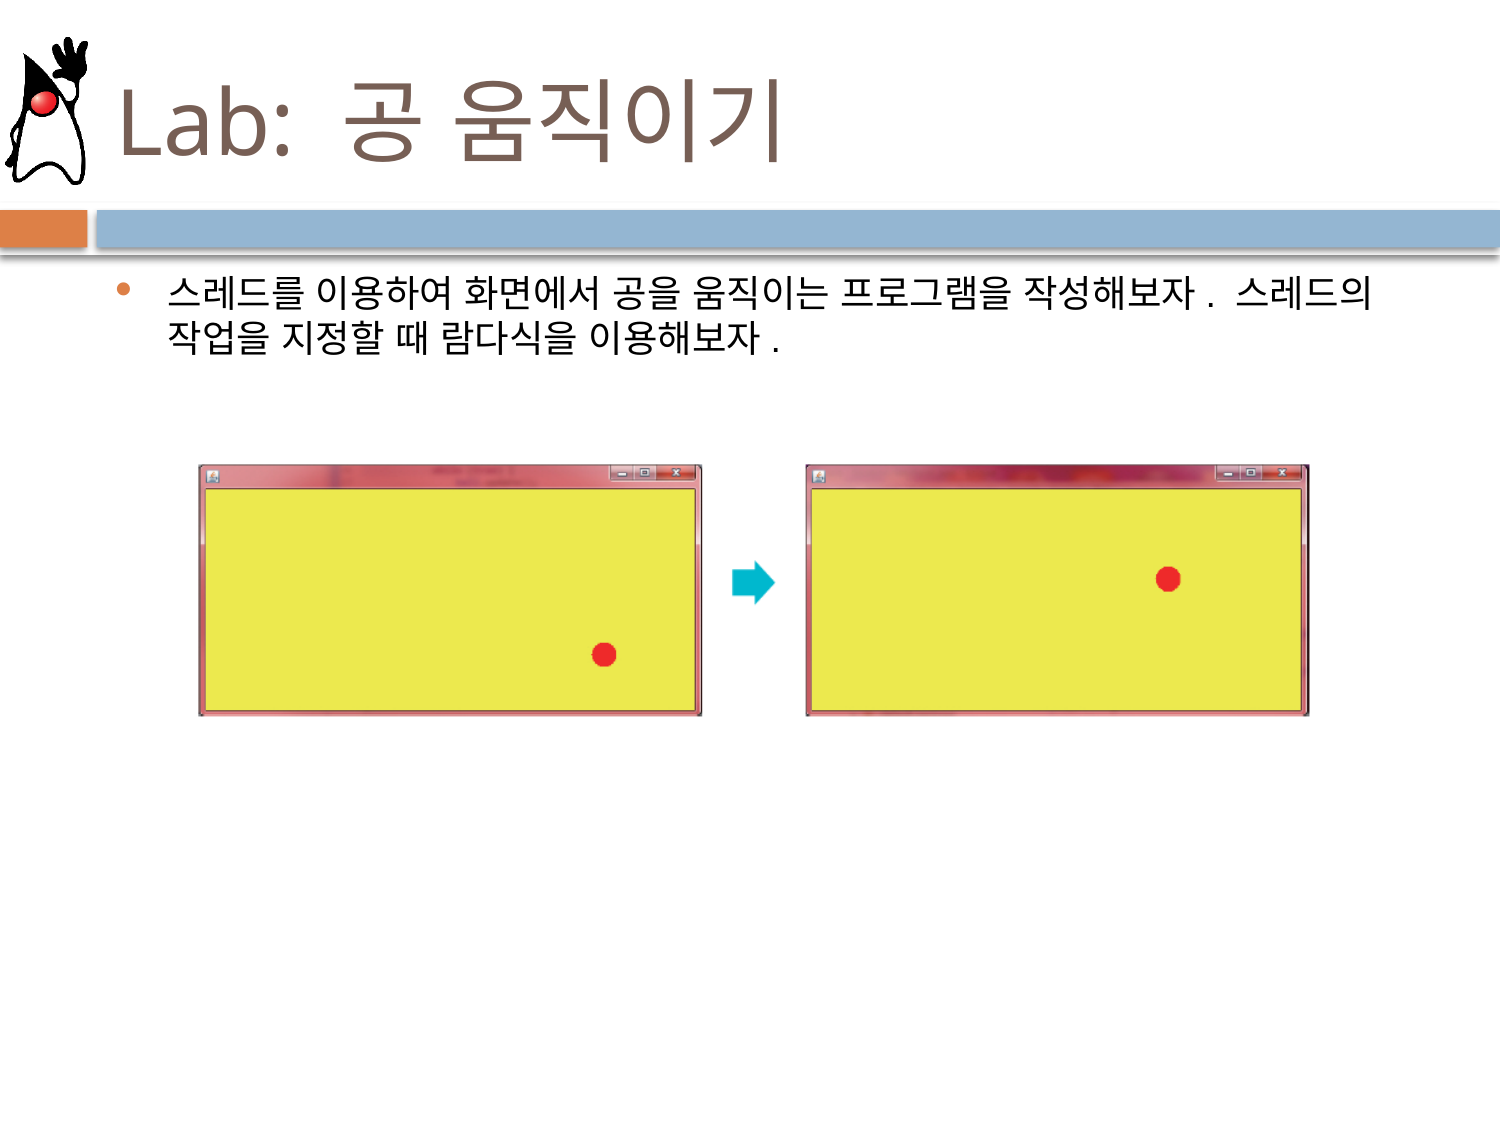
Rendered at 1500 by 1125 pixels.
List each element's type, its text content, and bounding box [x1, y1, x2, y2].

list 스레드를 이용하여 화면에서 공을 움직이는 프로그램을 작성해보자. 스레드의 작업을 지정할 때 람다식을 이용해보자. [100, 262, 1438, 1000]
picture [181, 441, 1342, 744]
title Lab: 공 움직이기 [100, 37, 1438, 200]
picture [5, 37, 88, 185]
